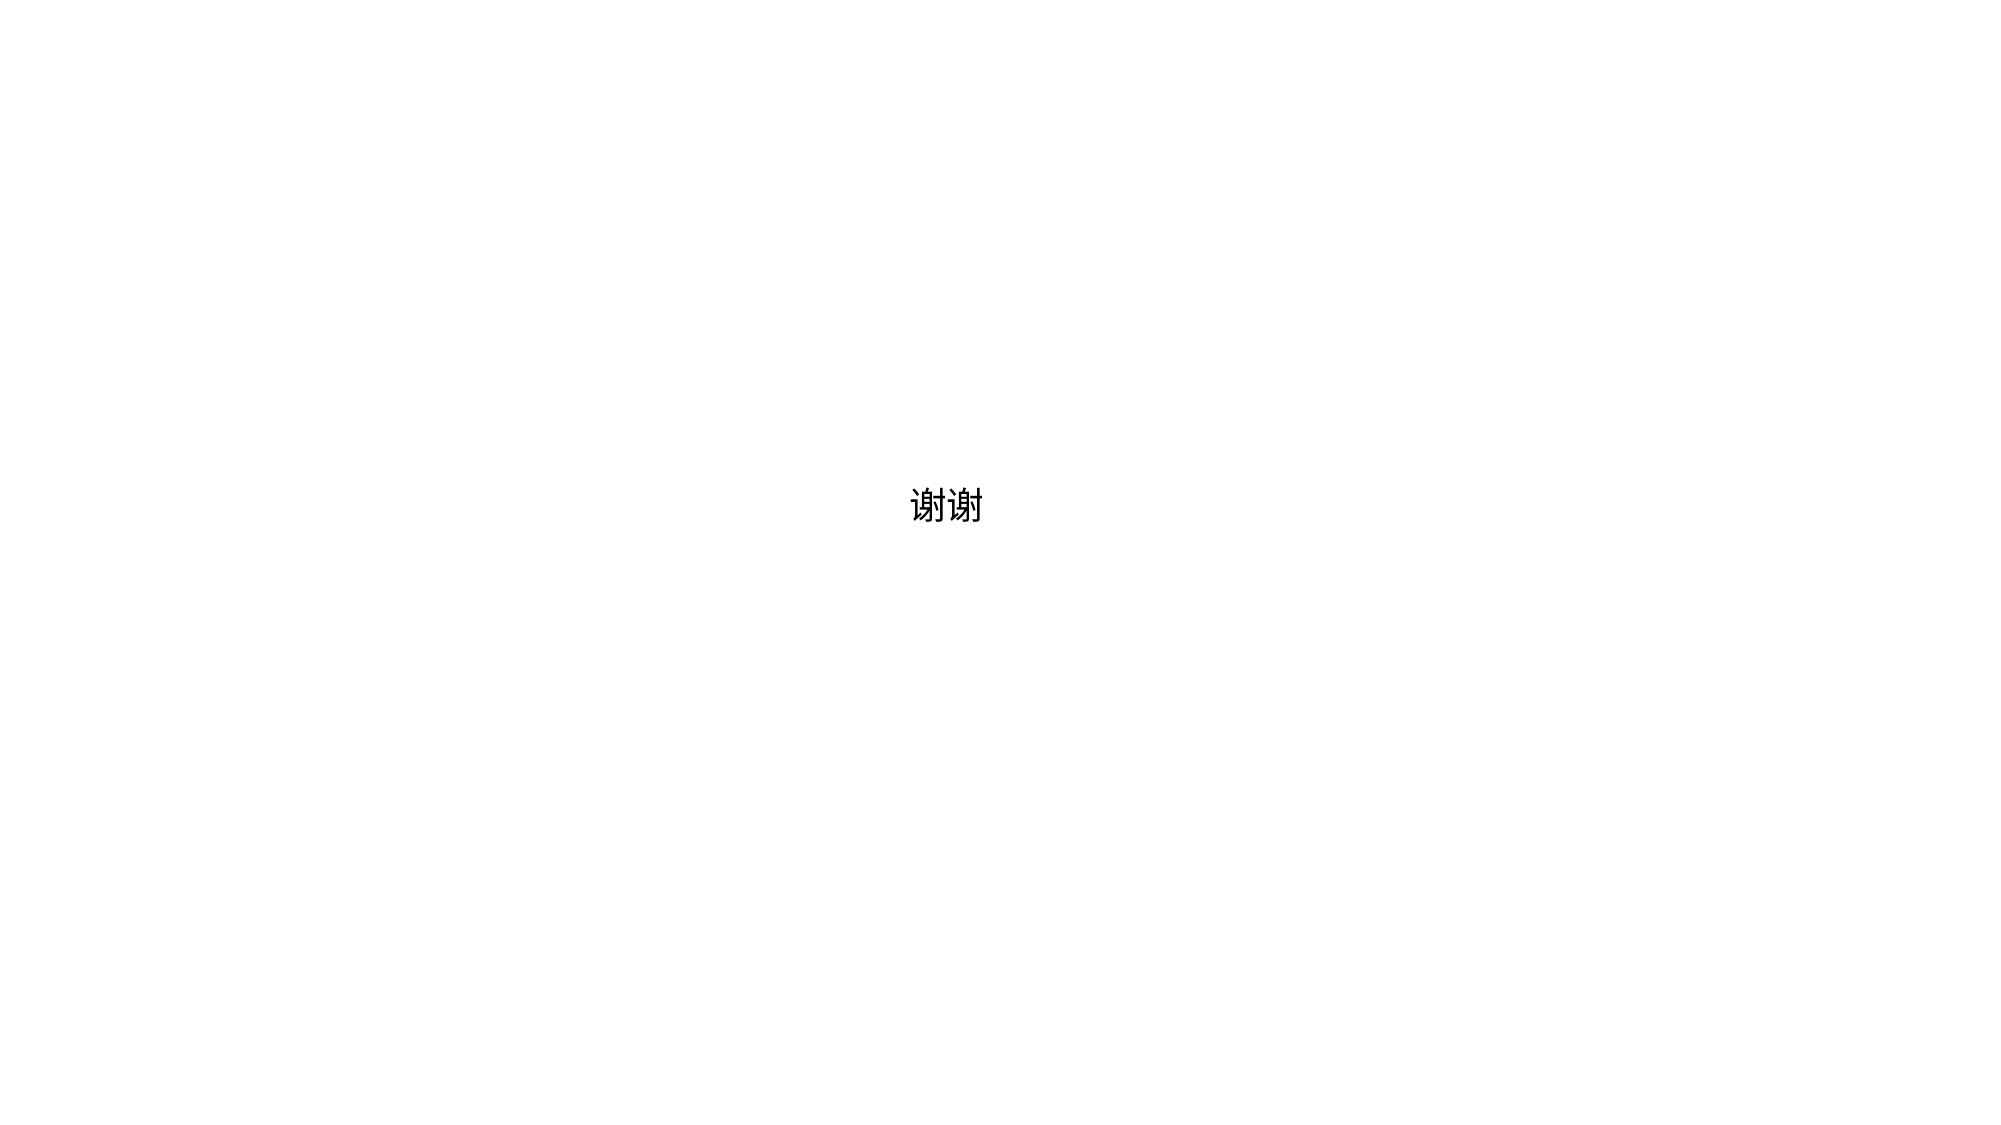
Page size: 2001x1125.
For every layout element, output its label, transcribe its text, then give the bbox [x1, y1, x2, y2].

text_box 谢谢 [894, 474, 1000, 535]
